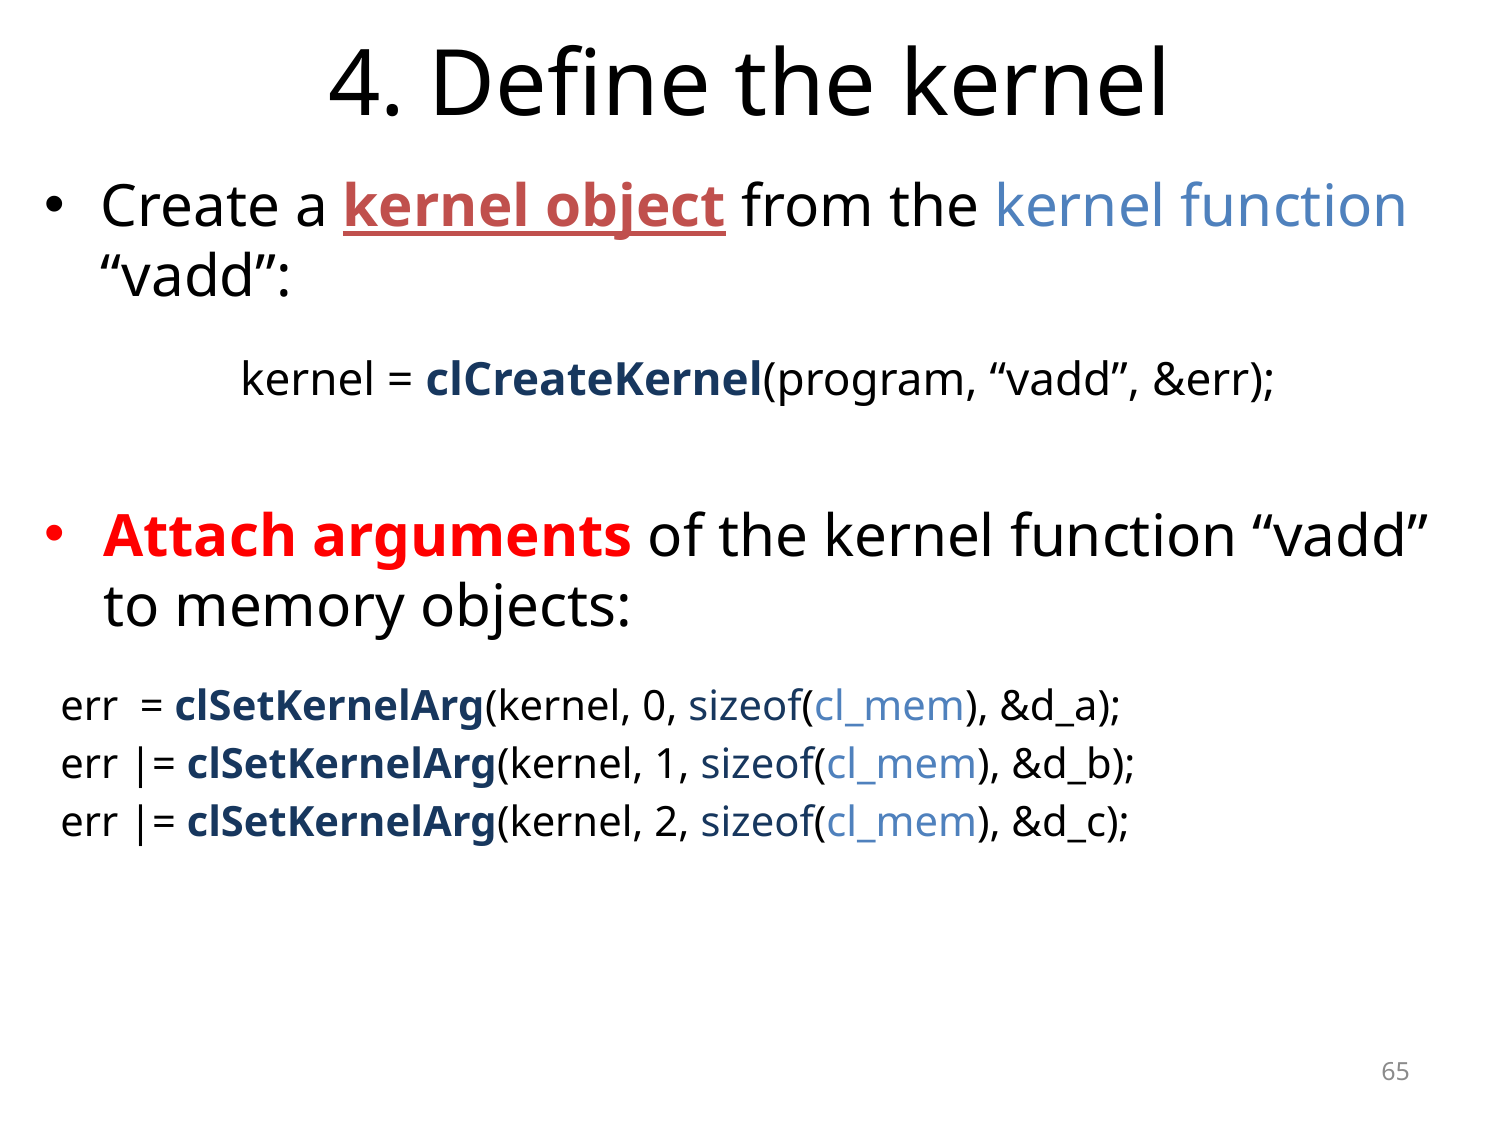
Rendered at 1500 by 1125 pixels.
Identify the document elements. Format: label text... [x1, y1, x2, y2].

title 4. Define the kernel [75, 0, 1425, 160]
list Create a kernel object from the kernel function “vadd”: kernel = clCreateKernel(program, “vadd”, &err); Attach arguments of the kernel function “vadd” to memory objects: err = clSetKernelArg(kernel, 0, sizeof(cl_mem), &d_a); err |= clSetKernelArg(kernel, 1, sizeof(cl_mem), &d_b); err |= clSetKernelArg(kernel, 2, sizeof(cl_mem), &d_c); [29, 160, 1471, 1094]
slide_number 65 [1074, 1042, 1425, 1103]
